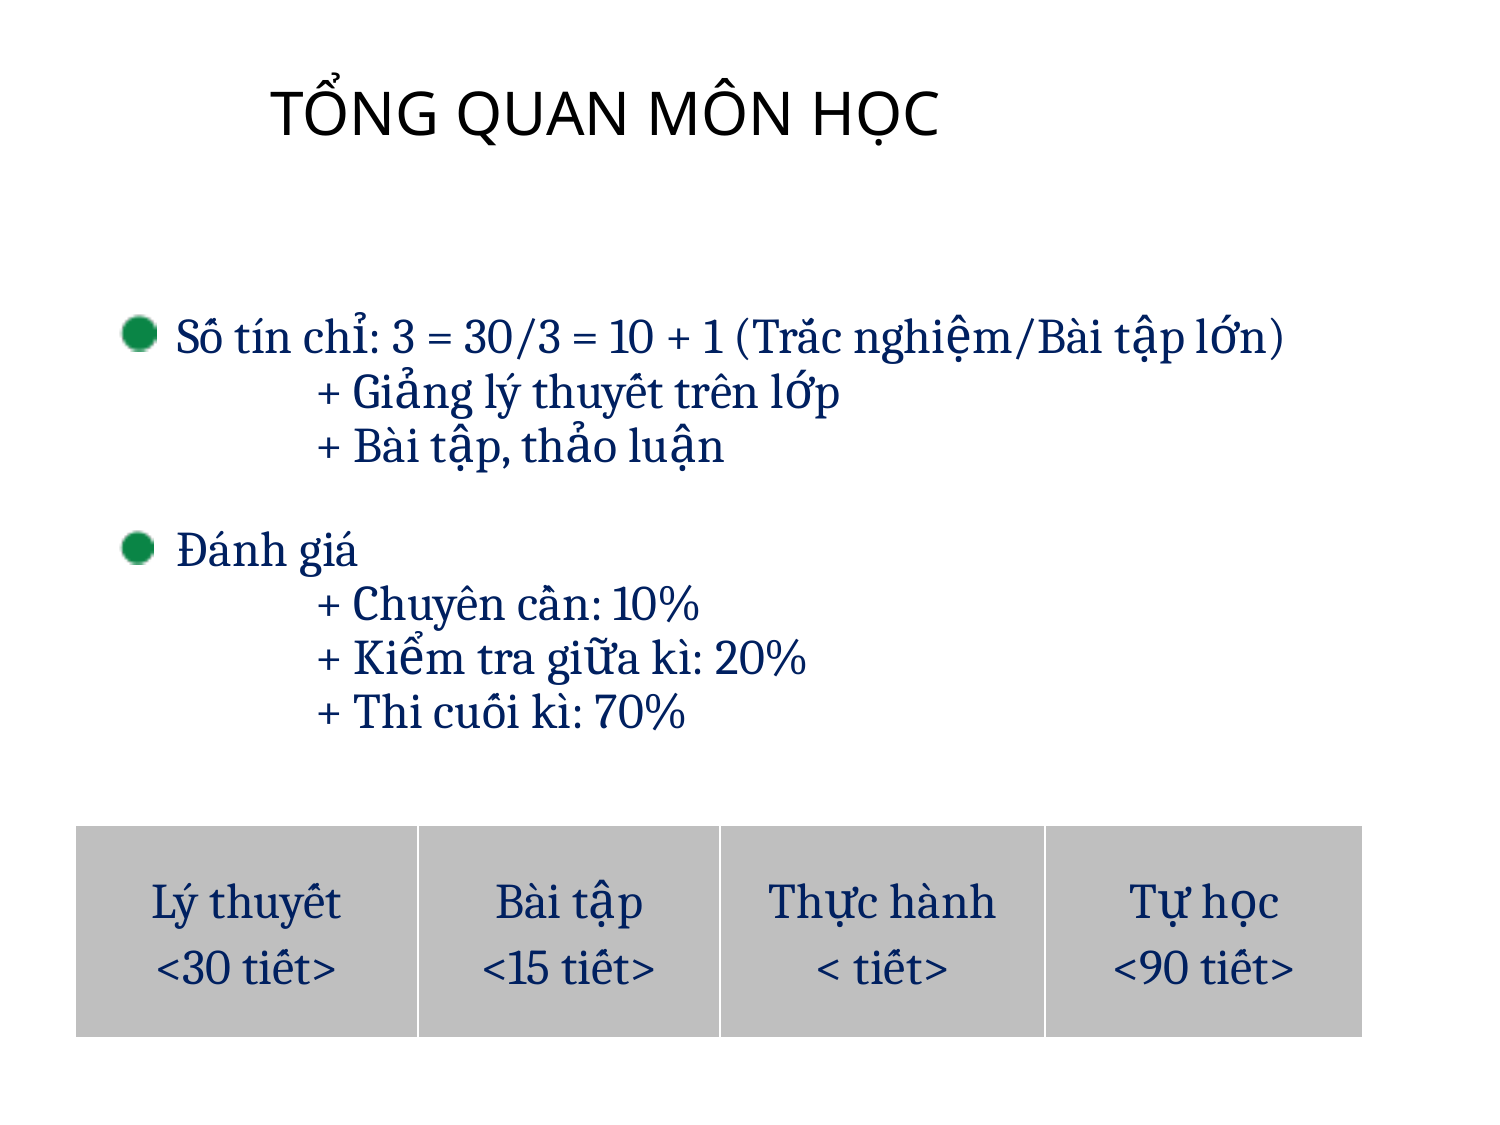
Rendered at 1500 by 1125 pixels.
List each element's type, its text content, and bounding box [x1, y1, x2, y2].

table_header Tự học <90 tiết> [1046, 826, 1362, 1037]
list Số tín chỉ: 3 = 30/3 = 10 + 1 (Trắc nghiệm/Bài tập lớn) + Giảng lý thuyết trên lớp + Bài tập, thảo luận Đánh giá + Chuyên cần: 10% + Kiểm tra giữa kì: 20% + Thi cuối kì: 70% [103, 299, 1397, 1014]
table_header Bài tập <15 tiết> [419, 826, 719, 1037]
picture [118, 529, 154, 565]
title TỔNG QUAN MÔN HỌC [255, 75, 1239, 156]
picture [118, 313, 157, 352]
table_header Lý thuyết <30 tiết> [76, 826, 417, 1037]
table_header Thực hành < tiết> [721, 826, 1044, 1037]
